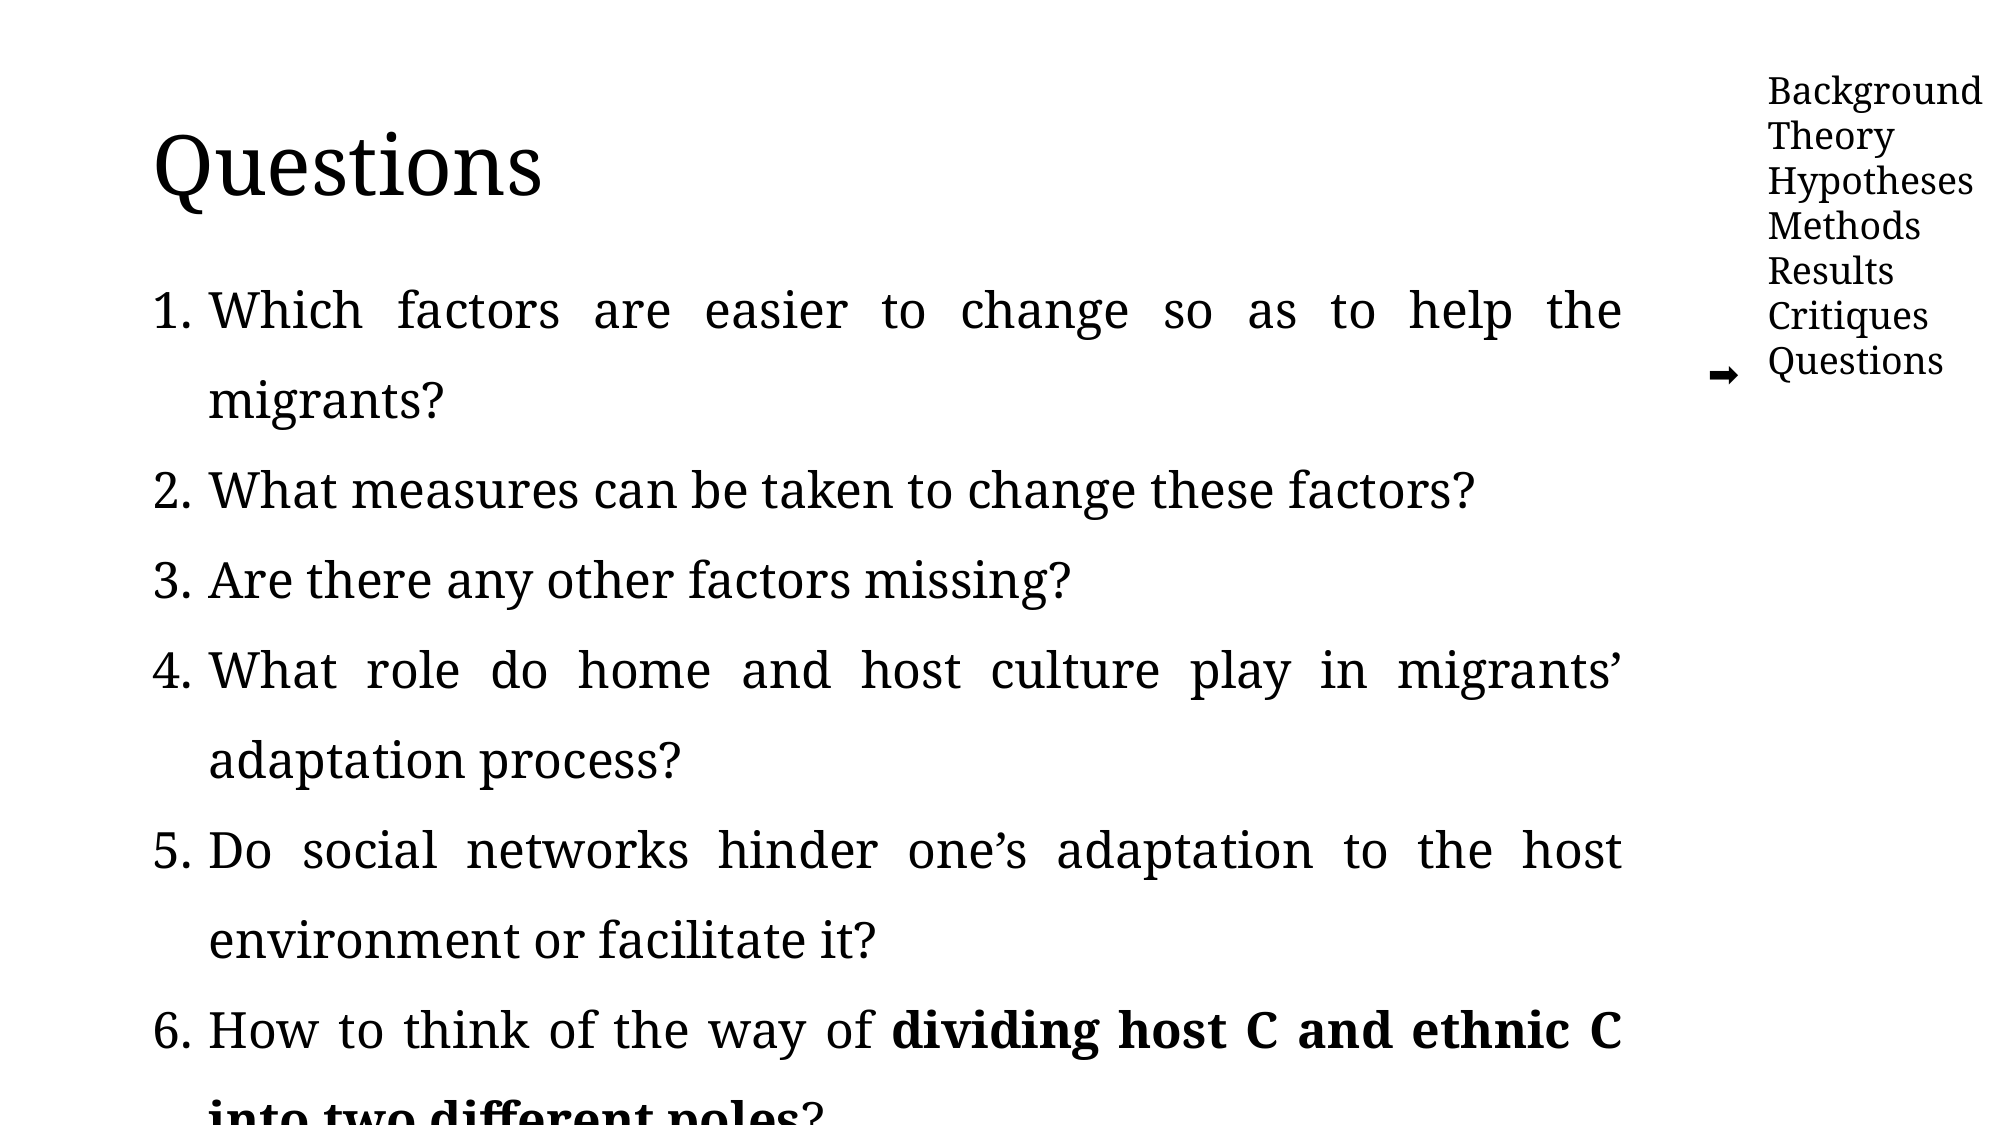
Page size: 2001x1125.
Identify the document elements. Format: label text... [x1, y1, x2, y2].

title Questions [137, 59, 1863, 278]
text_box ➡️ [1693, 342, 1863, 403]
text_box Which factors are easier to change so as to help the migrants? What measures can be taken to change these factors? Are there any other factors missing? What role do home and host culture play in migrants’ adaptation process? Do social networks hinder one’s adaptation to the host environment or facilitate it? How to think of the way of dividing host C and ethnic C into two different poles? [137, 241, 1639, 1125]
